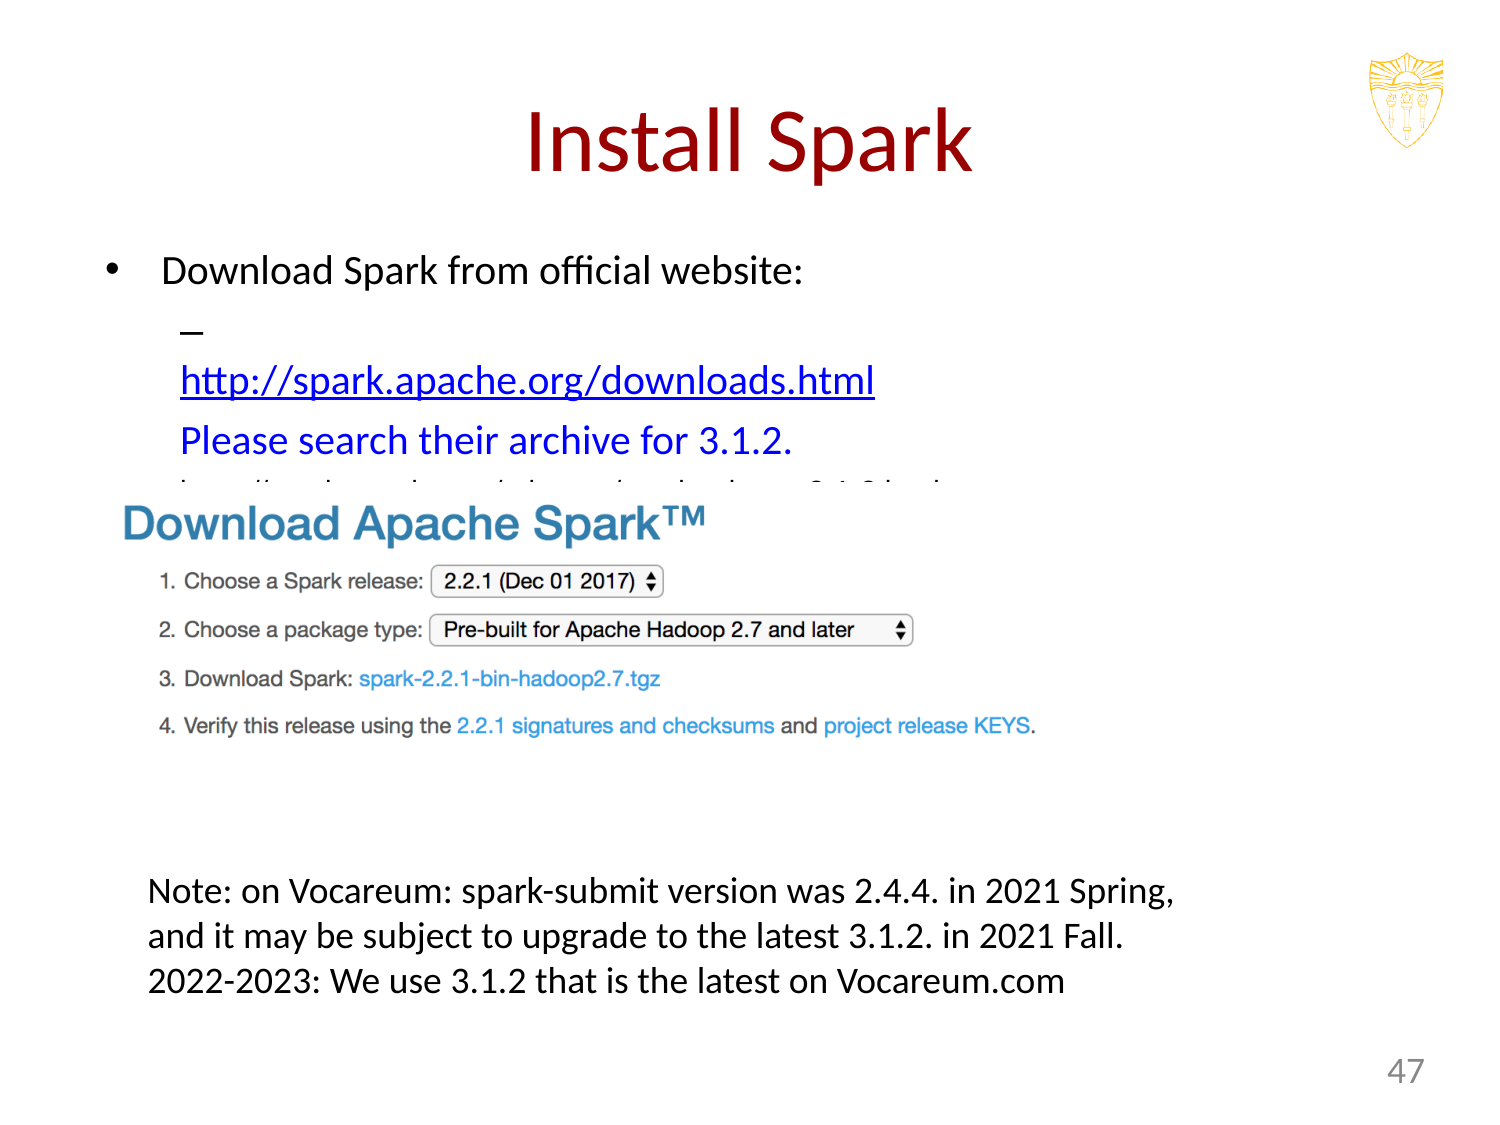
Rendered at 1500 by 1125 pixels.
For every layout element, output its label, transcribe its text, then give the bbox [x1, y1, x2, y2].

picture [1369, 52, 1444, 148]
text_box [102, 482, 1072, 749]
text_box Download Spark from official website: – http://spark.apache.org/downloads.html Please search their archive for 3.1.2. https://spark.apache.org/releases/spark-release-3-1-2.html [102, 242, 1018, 482]
title Install Spark [175, 80, 1325, 268]
slide_number ‹#› [1080, 1046, 1425, 1125]
text_box Note: on Vocareum: spark-submit version was 2.4.4. in 2021 Spring, and it may be subject to upgrade to the latest 3.1.2. in 2021 Fall. 2022-2023: We use 3.1.2 that is the latest on Vocareum.com [132, 858, 1227, 1009]
